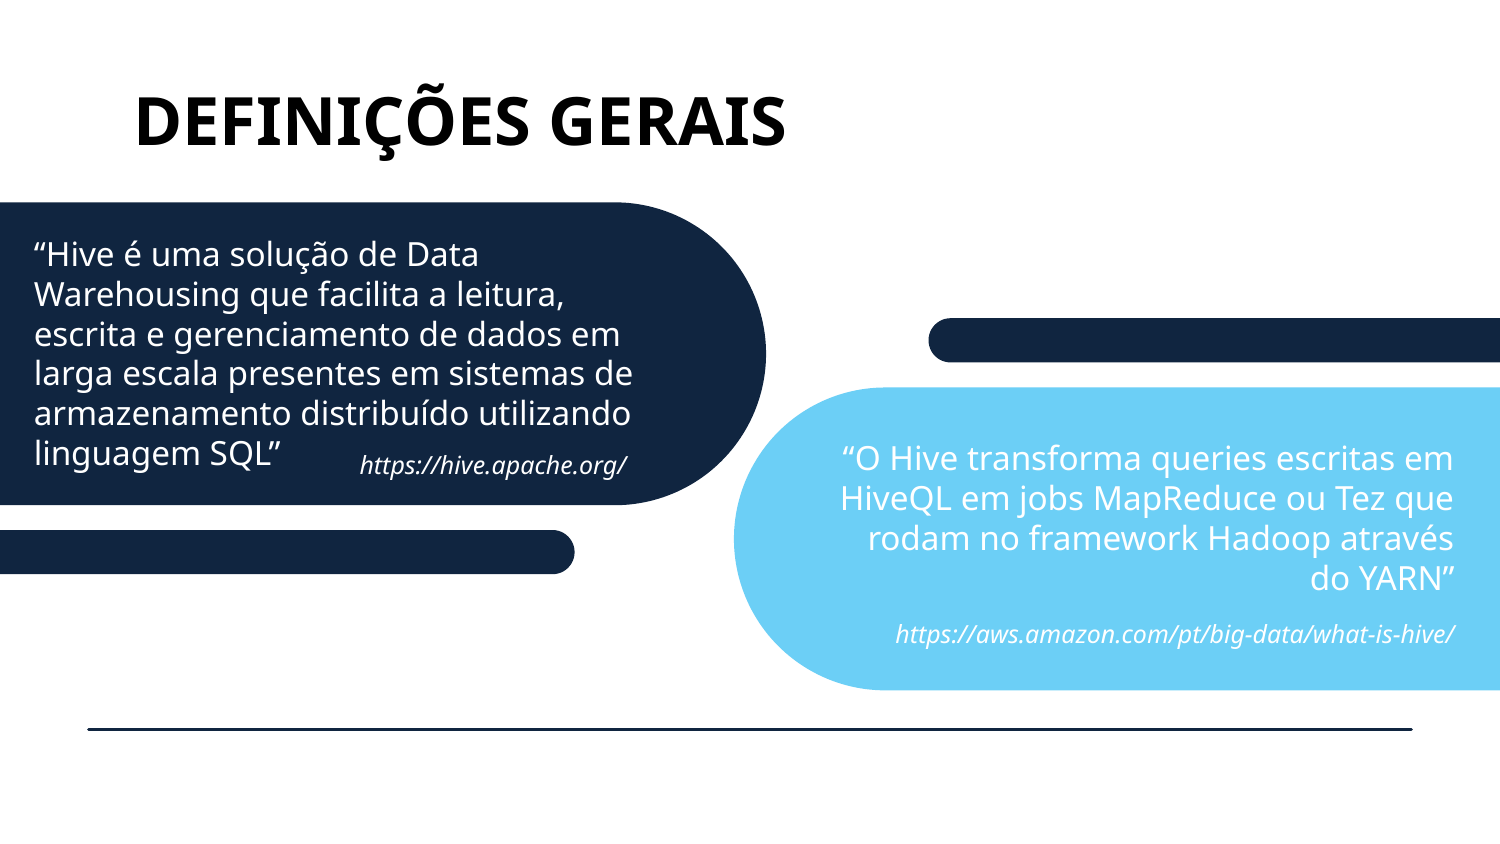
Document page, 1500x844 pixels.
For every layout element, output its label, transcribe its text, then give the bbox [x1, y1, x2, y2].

subtitle “O Hive transforma queries escritas em HiveQL em jobs MapReduce ou Tez que rodam no framework Hadoop através do YARN” [813, 402, 1470, 633]
text_box [820, 387, 1500, 610]
text_box [928, 318, 1500, 363]
title DEFINIÇÕES GERAIS [118, 63, 1382, 161]
text_box [680, 217, 767, 491]
subtitle “Hive é uma solução de Data Warehousing que facilita a leitura, escrita e gerenciamento de dados em larga escala presentes em sistemas de armazenamento distribuído utilizando linguagem SQL” [18, 211, 680, 494]
text_box [0, 202, 672, 506]
text_box [0, 530, 575, 575]
text_box https://hive.apache.org/ [344, 442, 655, 487]
text_box https://aws.amazon.com/pt/big-data/what-is-hive/ [880, 610, 1500, 656]
text_box [733, 405, 1500, 691]
